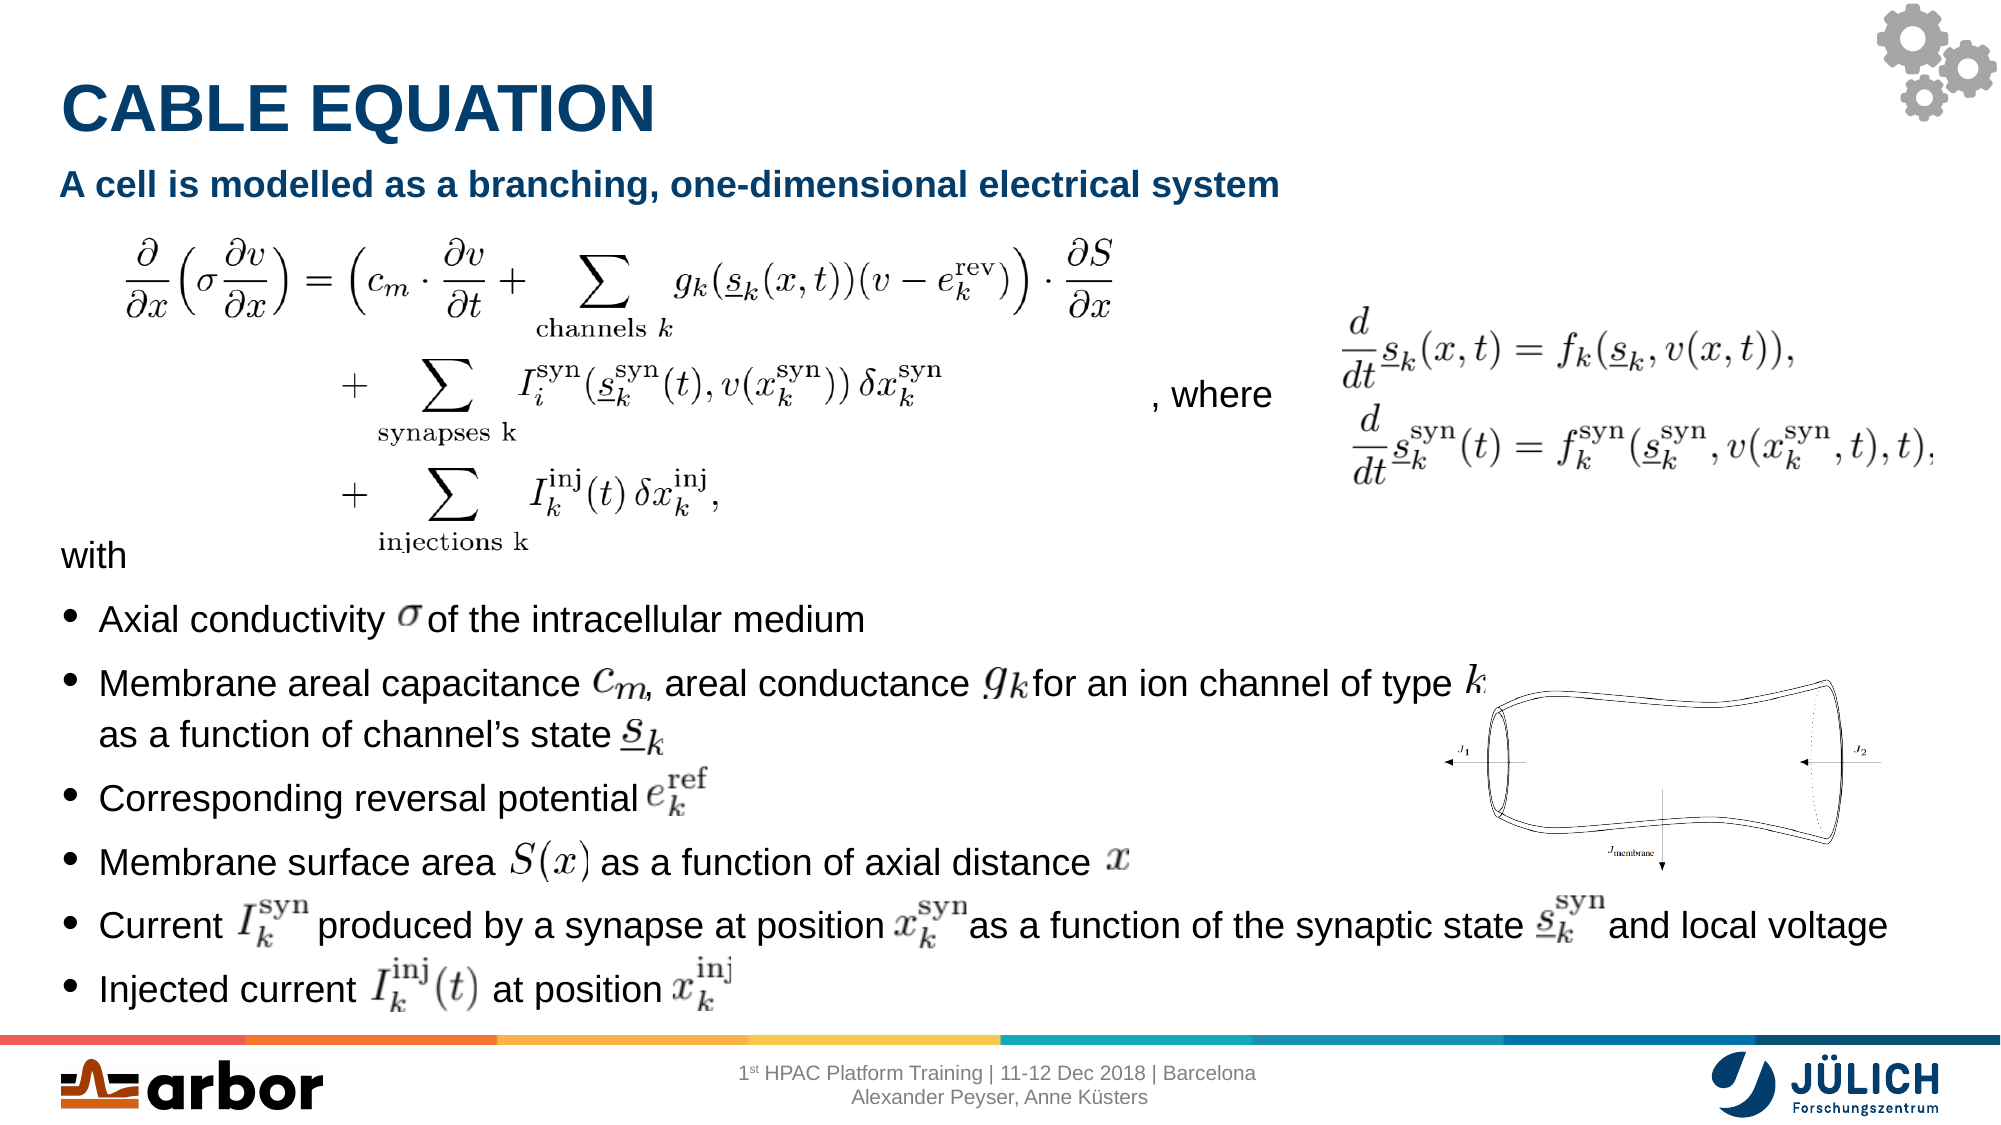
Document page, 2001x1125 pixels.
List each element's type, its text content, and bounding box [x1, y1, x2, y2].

picture [1877, 3, 1997, 122]
picture [0, 1035, 1503, 1045]
picture [1535, 895, 1605, 943]
picture [61, 1059, 323, 1110]
picture [237, 899, 309, 948]
picture [893, 900, 967, 949]
picture [1341, 305, 1934, 485]
picture [647, 765, 708, 816]
picture [592, 668, 647, 699]
picture [397, 604, 423, 626]
picture [983, 666, 1028, 699]
text_box , where [1135, 366, 1301, 424]
title Cable Equation [60, 53, 1940, 238]
list with Axial conductivity of the intracellular medium Membrane areal capacitance , areal conductance for an ion channel of type as a function of channel’s state Corresponding reversal potential Membrane surface area as a function of axial distance Current produced by a synapse at position as a function of the synaptic state and local voltage Injected current at position [60, 524, 1940, 894]
picture [1417, 663, 1892, 880]
picture [125, 237, 1113, 553]
list A cell is modelled as a branching, one-dimensional electrical system [58, 154, 1937, 238]
picture [672, 956, 732, 1011]
picture [370, 957, 477, 1012]
picture [1106, 848, 1130, 870]
picture [510, 839, 588, 882]
picture [619, 719, 664, 755]
